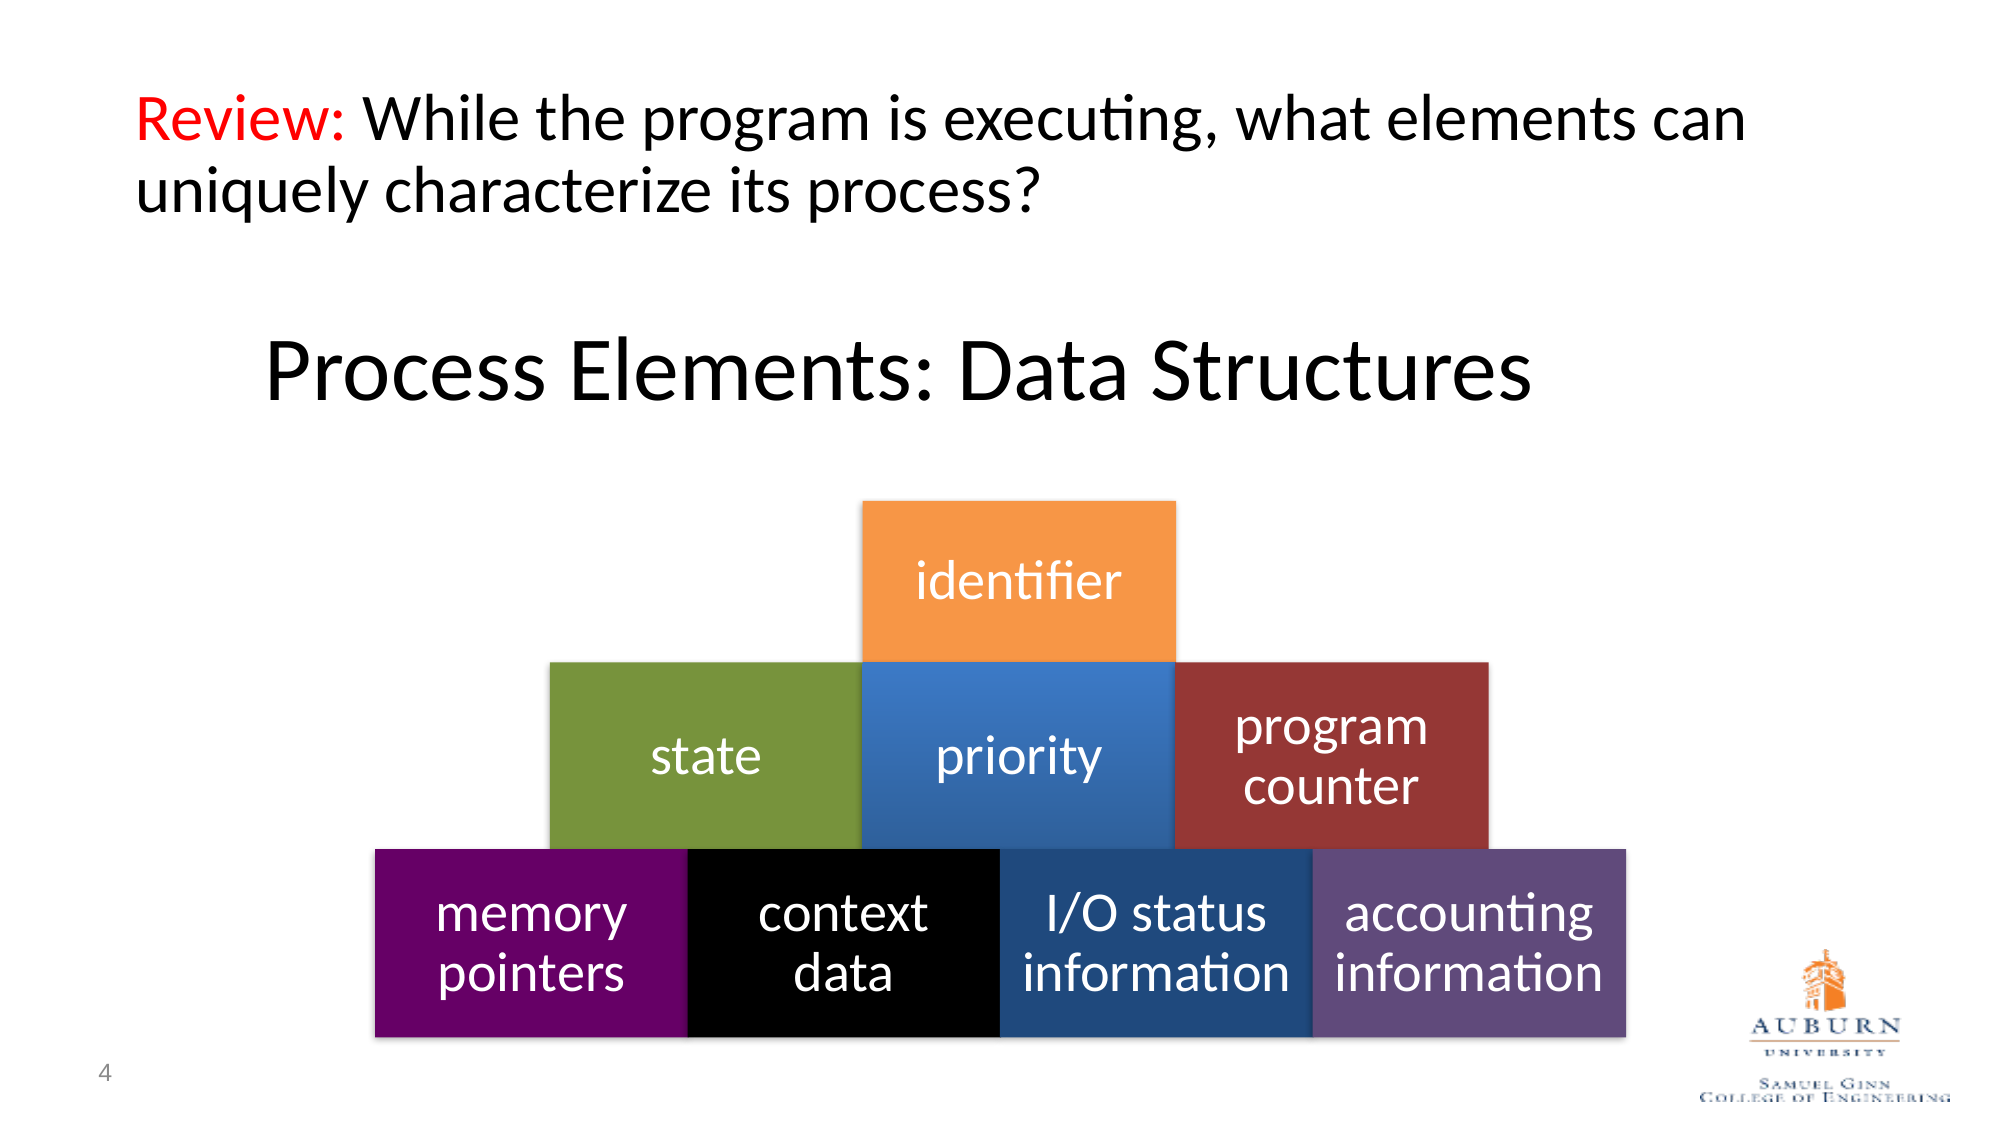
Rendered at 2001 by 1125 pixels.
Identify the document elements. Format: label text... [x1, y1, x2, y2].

list Review: While the program is executing, what elements can uniquely characterize its process? [120, 75, 1871, 238]
picture [1700, 949, 1950, 1102]
slide_number 4 [83, 1041, 550, 1102]
title Process Elements: Data Structures [249, 269, 1675, 458]
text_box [287, 449, 1638, 1038]
